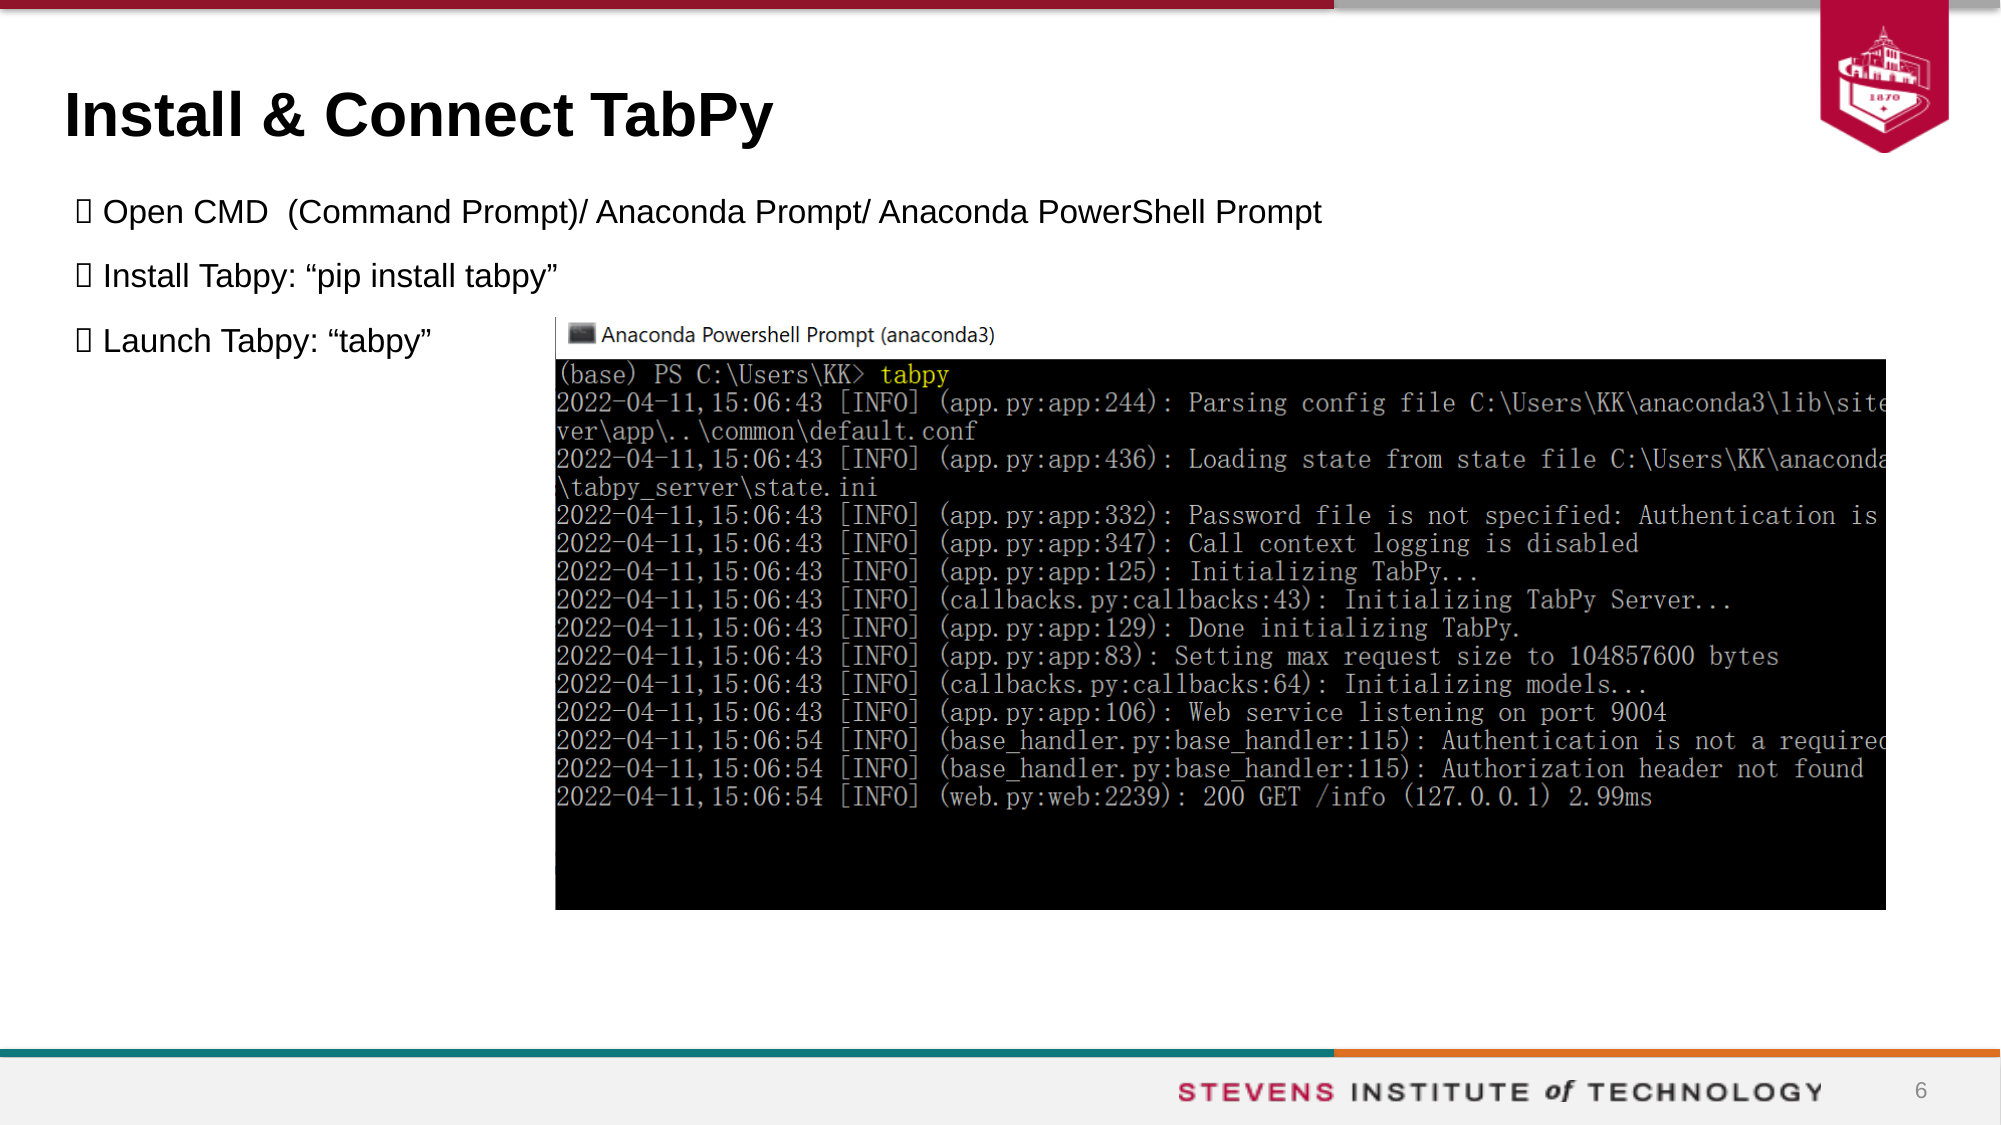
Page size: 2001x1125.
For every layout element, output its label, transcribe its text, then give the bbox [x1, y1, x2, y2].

title Install & Connect TabPy [49, 66, 1647, 155]
picture [554, 317, 1886, 911]
list  Open CMD (Command Prompt)/ Anaconda Prompt/ Anaconda PowerShell Prompt  Install Tabpy: “pip install tabpy”  Launch Tabpy: “tabpy” [49, 182, 1951, 1000]
slide_number 6 [1869, 1059, 1974, 1120]
